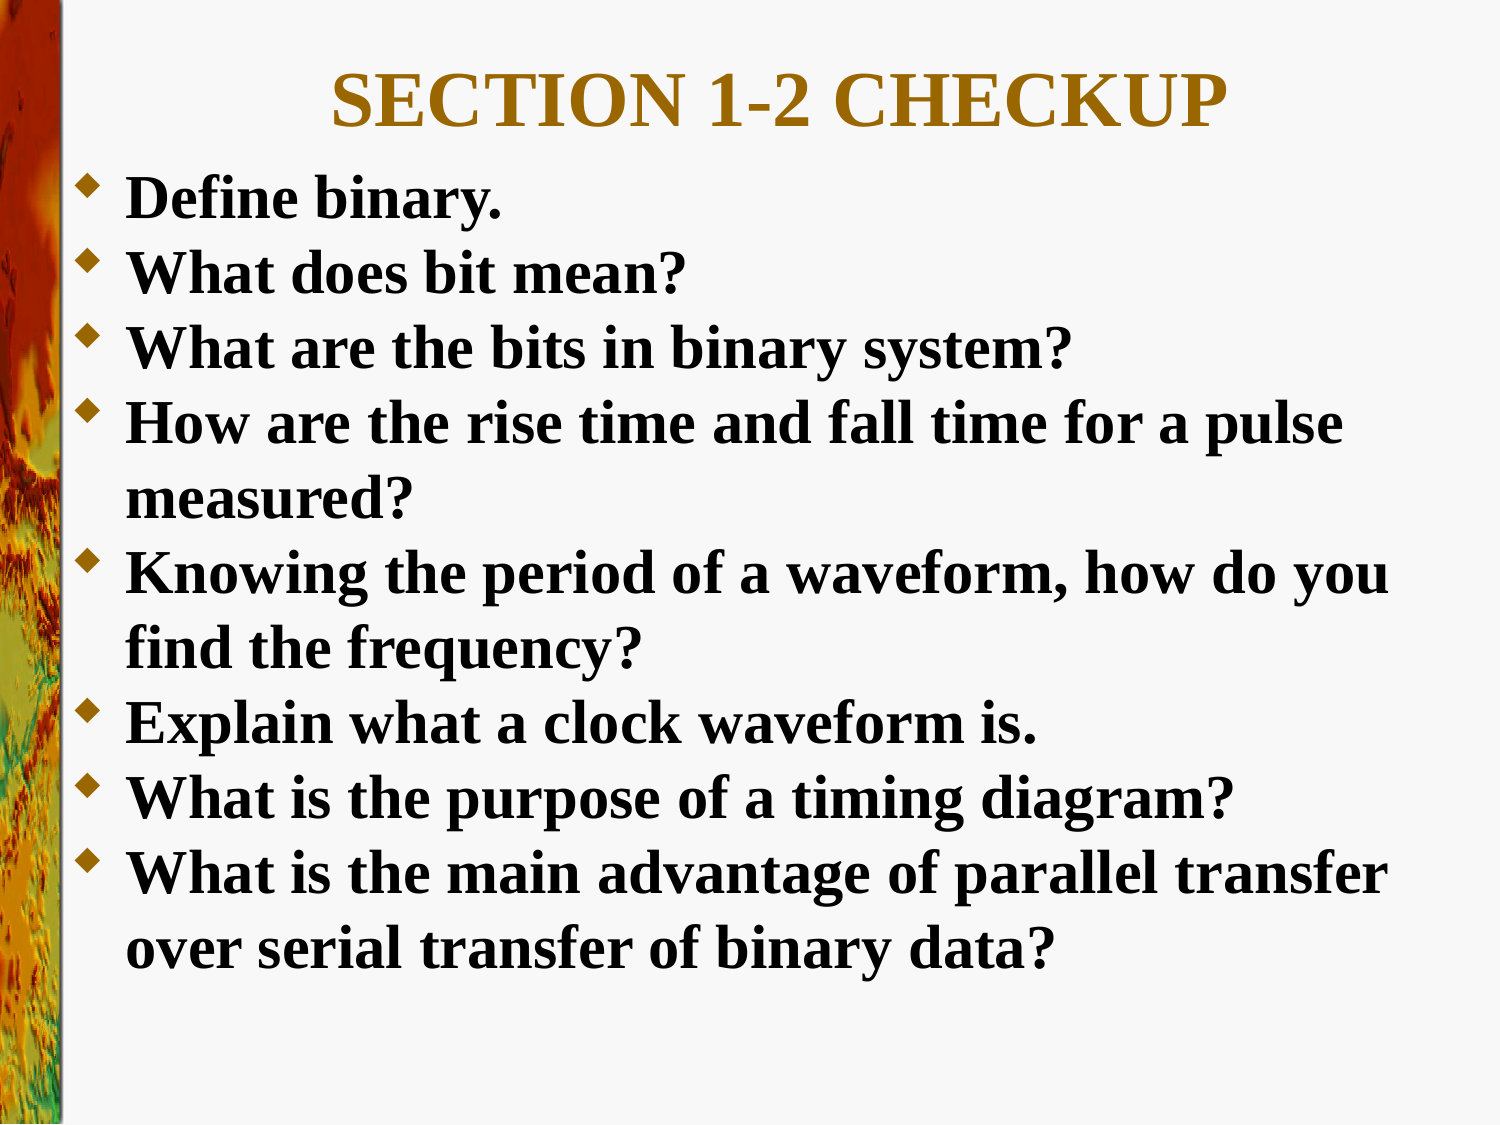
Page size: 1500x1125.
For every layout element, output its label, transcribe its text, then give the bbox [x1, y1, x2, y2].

text_box Define binary. What does bit mean? What are the bits in binary system? How are the rise time and fall time for a pulse measured? Knowing the period of a waveform, how do you find the frequency? Explain what a clock waveform is. What is the purpose of a timing diagram? What is the main advantage of parallel transfer over serial transfer of binary data? [54, 148, 1495, 988]
text_box SECTION 1-2 CHECKUP [64, 39, 1495, 148]
picture [0, 0, 65, 1124]
